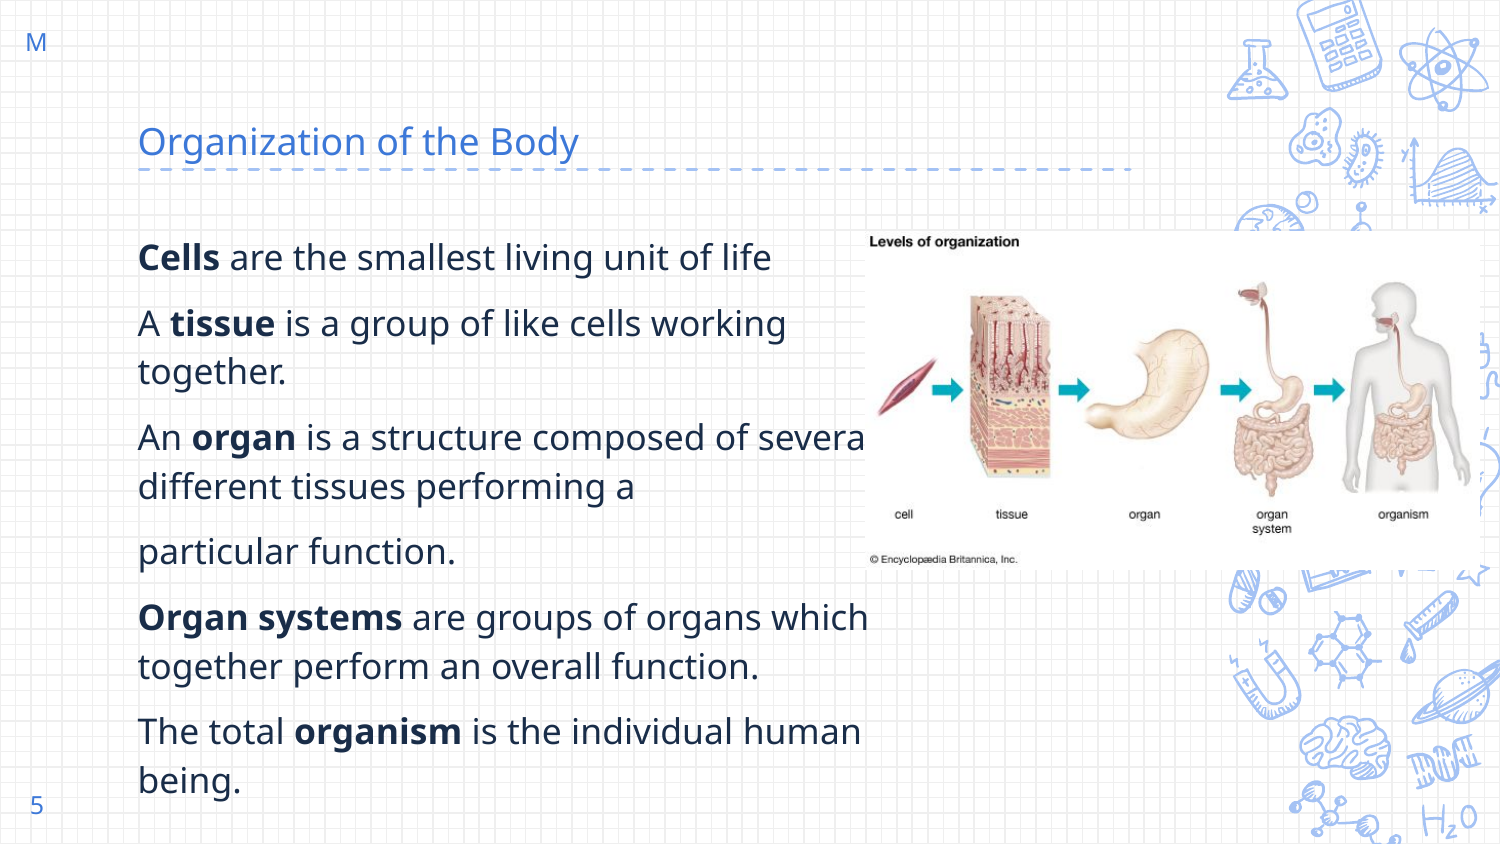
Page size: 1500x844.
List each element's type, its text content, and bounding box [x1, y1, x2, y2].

list Cells are the smallest living unit of life A tissue is a group of like cells working together. An organ is a structure composed of several different tissues performing a particular function. Organ systems are groups of organs which together perform an overall function. The total organism is the individual human being. [122, 213, 926, 806]
title Organization of the Body [122, 36, 1130, 178]
slide_number M [10, 11, 101, 76]
slide_number ‹#› [14, 774, 105, 840]
picture [865, 231, 1481, 570]
